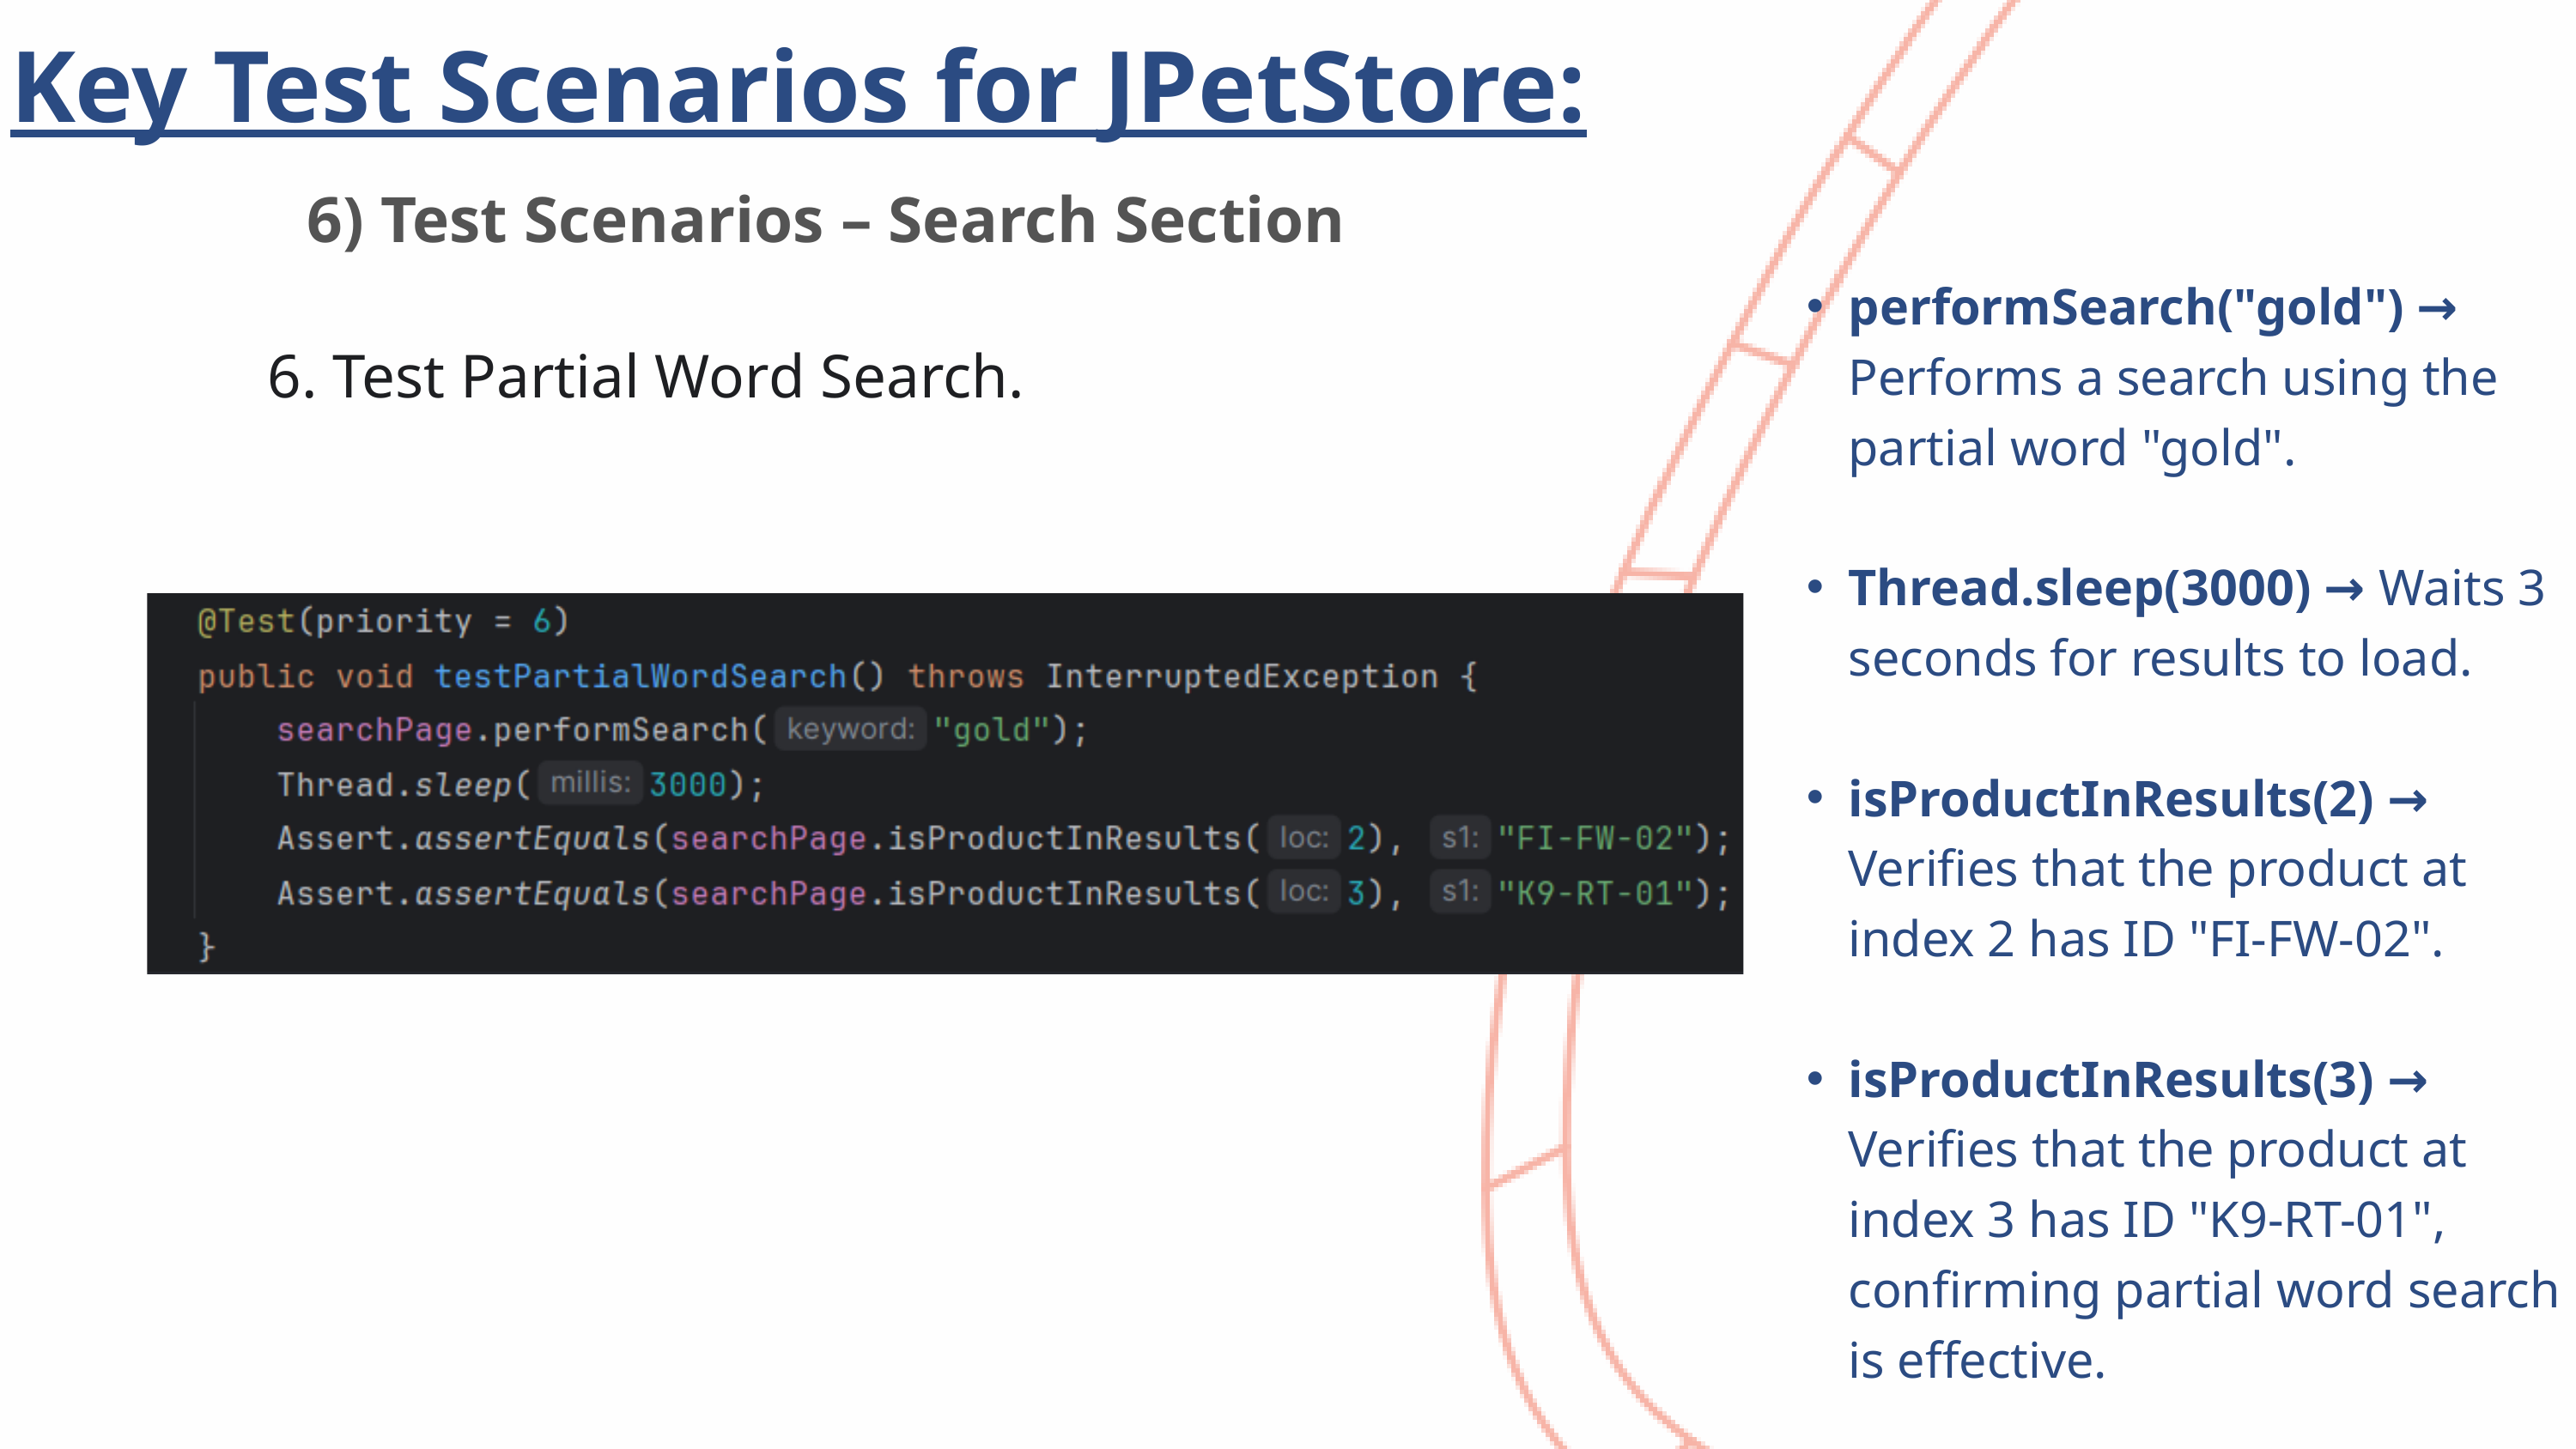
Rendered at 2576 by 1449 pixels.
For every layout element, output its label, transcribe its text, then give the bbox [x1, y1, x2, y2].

text_box Key Test Scenarios for JPetStore: [0, 39, 1887, 142]
text_box performSearch("gold") → Performs a search using the partial word "gold". Thread.sleep(3000) → Waits 3 seconds for results to load. isProductInResults(2) → Verifies that the product at index 2 has ID "FI-FW-02". isProductInResults(3) → Verifies that the product at index 3 has ID "K9-RT-01", confirming partial word search is effective. [1764, 264, 2576, 1449]
text_box [147, 593, 1744, 974]
text_box 6. Test Partial Word Search. [267, 326, 1330, 518]
text_box [1480, 0, 2576, 1449]
text_box 6) Test Scenarios – Search Section [0, 190, 1681, 256]
